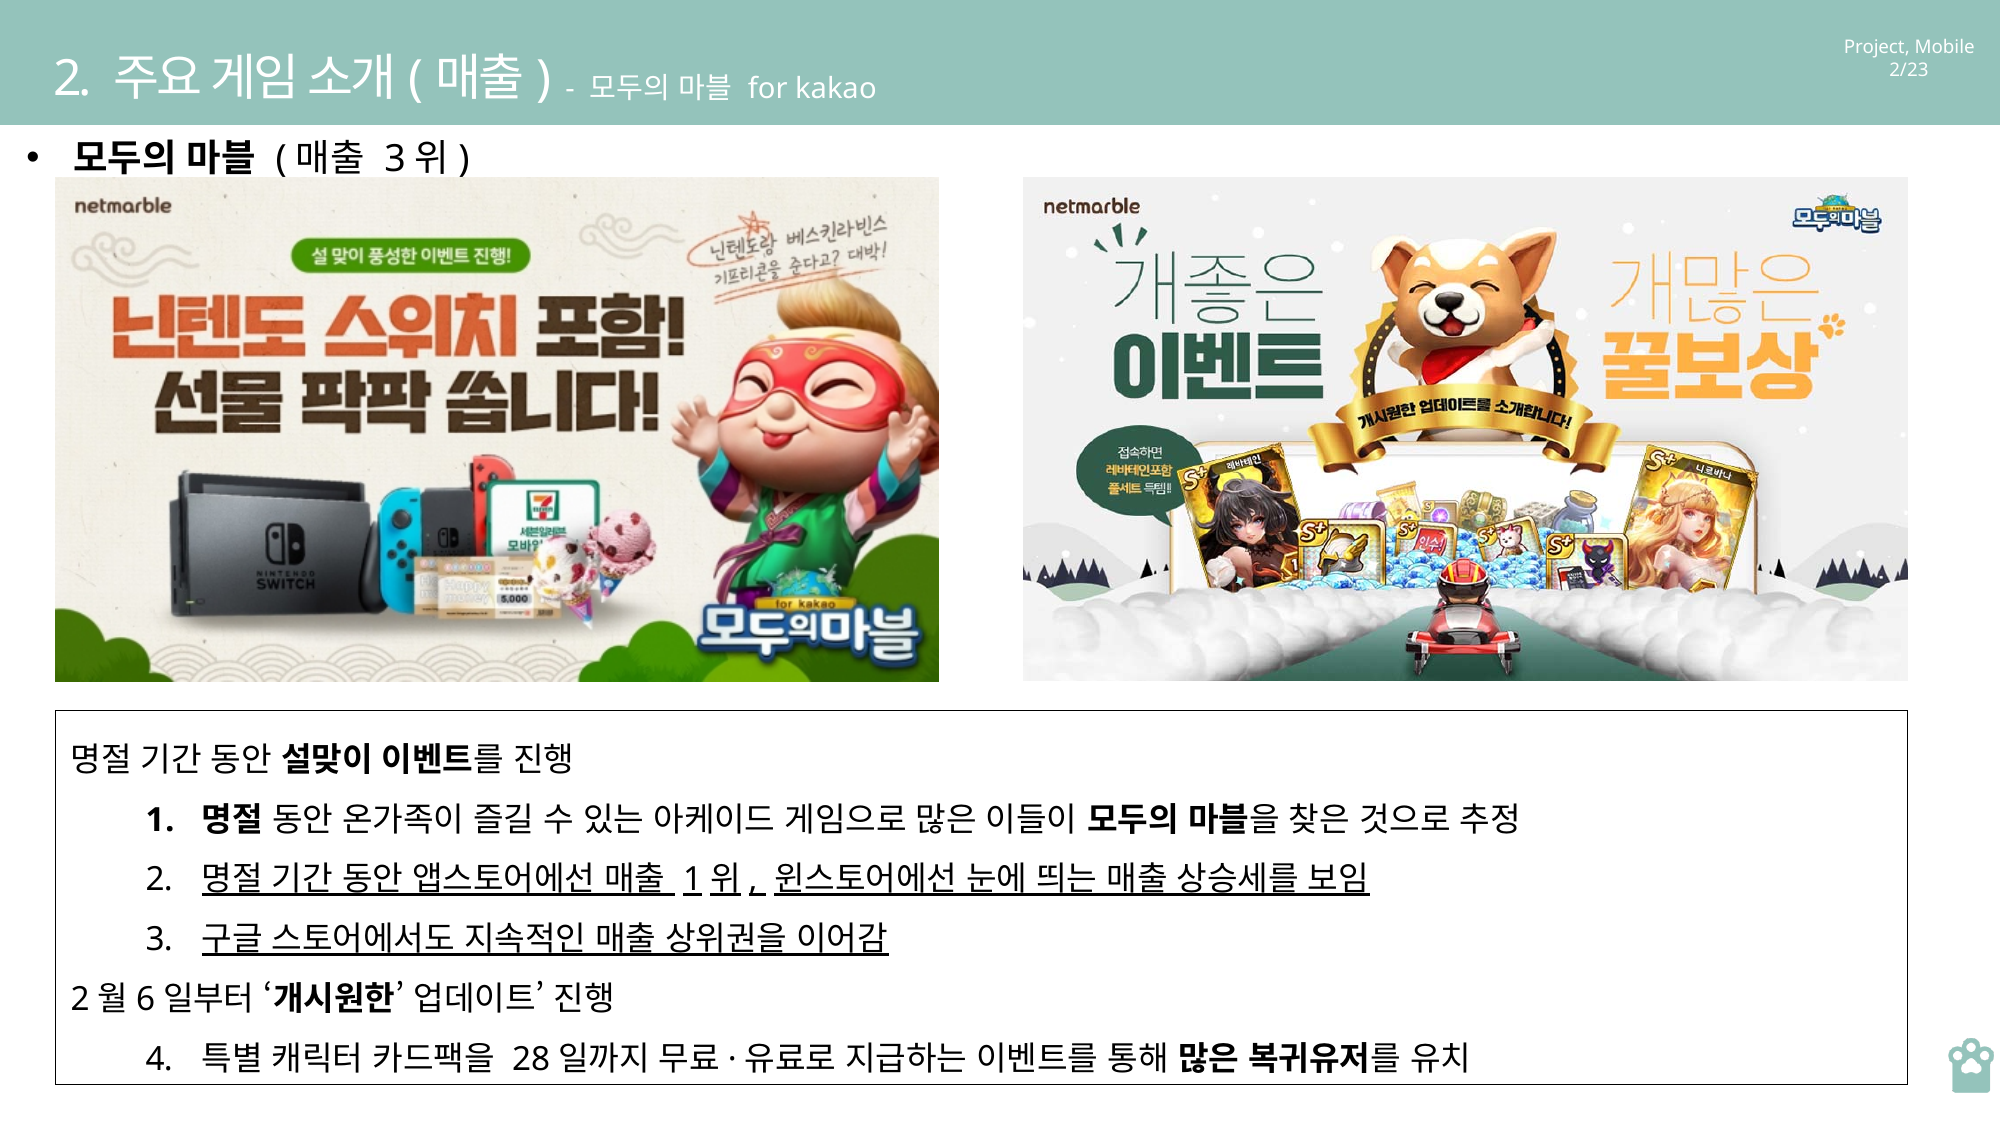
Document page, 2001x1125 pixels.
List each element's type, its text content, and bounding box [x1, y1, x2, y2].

picture [1936, 1034, 2001, 1105]
picture [1023, 177, 1908, 681]
text_box 모두의 마블 (매출 3위) [11, 126, 485, 187]
text_box - 모두의 마블 for kakao [550, 61, 892, 112]
text_box 명절 기간 동안 설맞이 이벤트를 진행 명절 동안 온가족이 즐길 수 있는 아케이드 게임으로 많은 이들이 모두의 마블을 찾은 것으로 추정 명절 기간 동안 앱스토어에선 매출 1위, 윈스토어에선 눈에 띄는 매출 상승세를 보임 구글 스토어에서도 지속적인 매출 상위권을 이어감 2월6일부터 ‘개시원한’ 업데이트’ 진행 특별 캐릭터 카드팩을 28일까지 무료·유료로 지급하는 이벤트를 통해 많은 복귀유저를 유치 [55, 710, 1908, 1085]
text_box 2. 주요 게임 소개(매출) [38, 37, 566, 113]
picture [55, 177, 939, 682]
